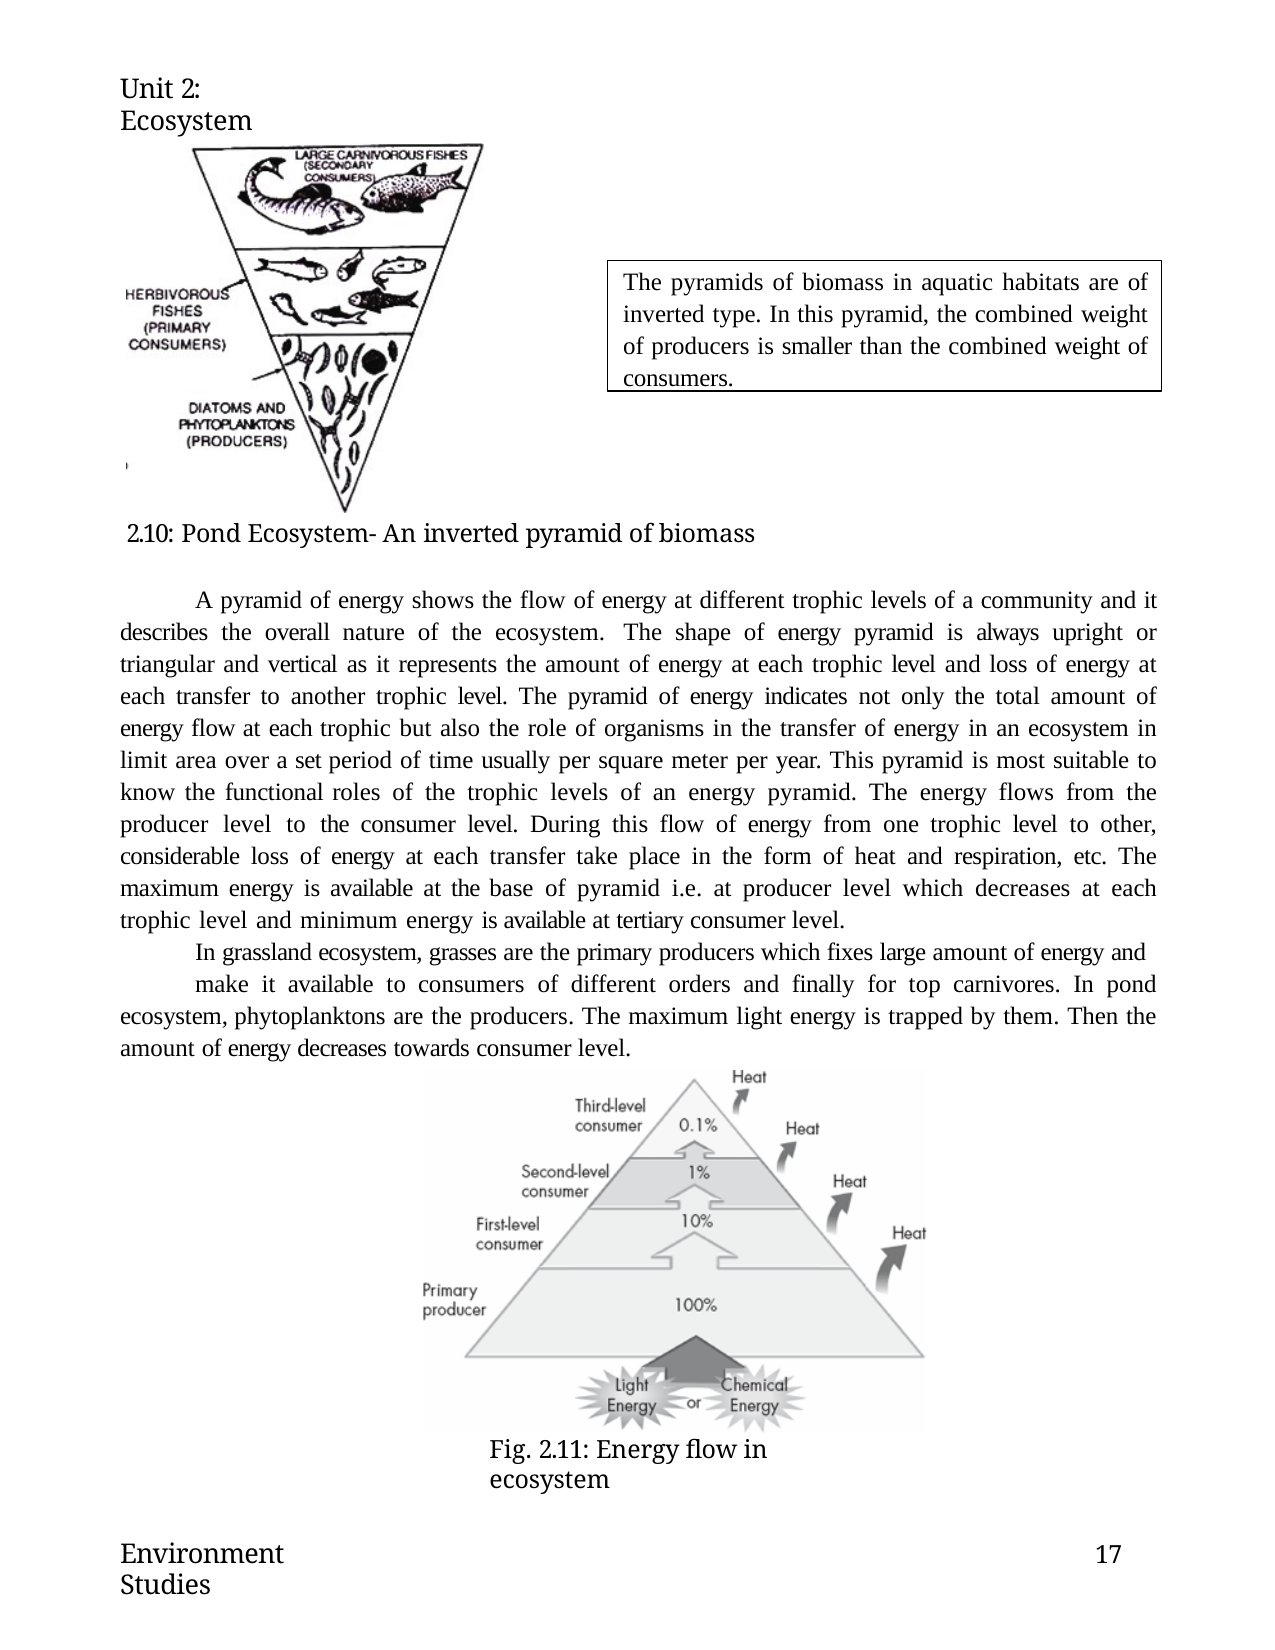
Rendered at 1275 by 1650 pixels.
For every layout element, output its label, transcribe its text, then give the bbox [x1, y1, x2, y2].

picture [422, 1070, 927, 1434]
slide_number 17 [1088, 1539, 1137, 1650]
text_box Fig. 2.11: Energy flow in ecosystem [487, 1441, 863, 1494]
footer Environment Studies [117, 1538, 365, 1650]
picture [125, 143, 484, 513]
text_box Unit 2: Ecosystem [117, 69, 333, 137]
text_box The pyramids of biomass in aquatic habitats are of inverted type. In this pyramid, the combined weight of producers is smaller than the combined weight of consumers. [607, 260, 1162, 392]
text_box 2.10: Pond Ecosystem- An inverted pyramid of biomass A pyramid of energy shows the flow of energy at different trophic levels of a community and it describes the overall nature of the ecosystem. The shape of energy pyramid is always upright or triangular and vertical as it represents the amount of energy at each trophic level and loss of energy at each transfer to another trophic level. The pyramid of energy indicates not only the total amount of energy flow at each trophic but also the role of organisms in the transfer of energy in an ecosystem in limit area over a set period of time usually per square meter per year. This pyramid is most suitable to know the functional roles of the trophic levels of an energy pyramid. The energy flows from the producer level to the consumer level. During this flow of energy from one trophic level to other, considerable loss of energy at each transfer take place in the form of heat and respiration, etc. The maximum energy is available at the base of pyramid i.e. at producer level which decreases at each trophic level and minimum energy is available at tertiary consumer level. In grassland ecosystem, grasses are the primary producers which fixes large amount of energy and make it available to consumers of different orders and finally for top carnivores. In pond ecosystem, phytoplanktons are the producers. The maximum light energy is trapped by them. Then the amount of energy decreases towards consumer level. [117, 515, 1158, 1062]
